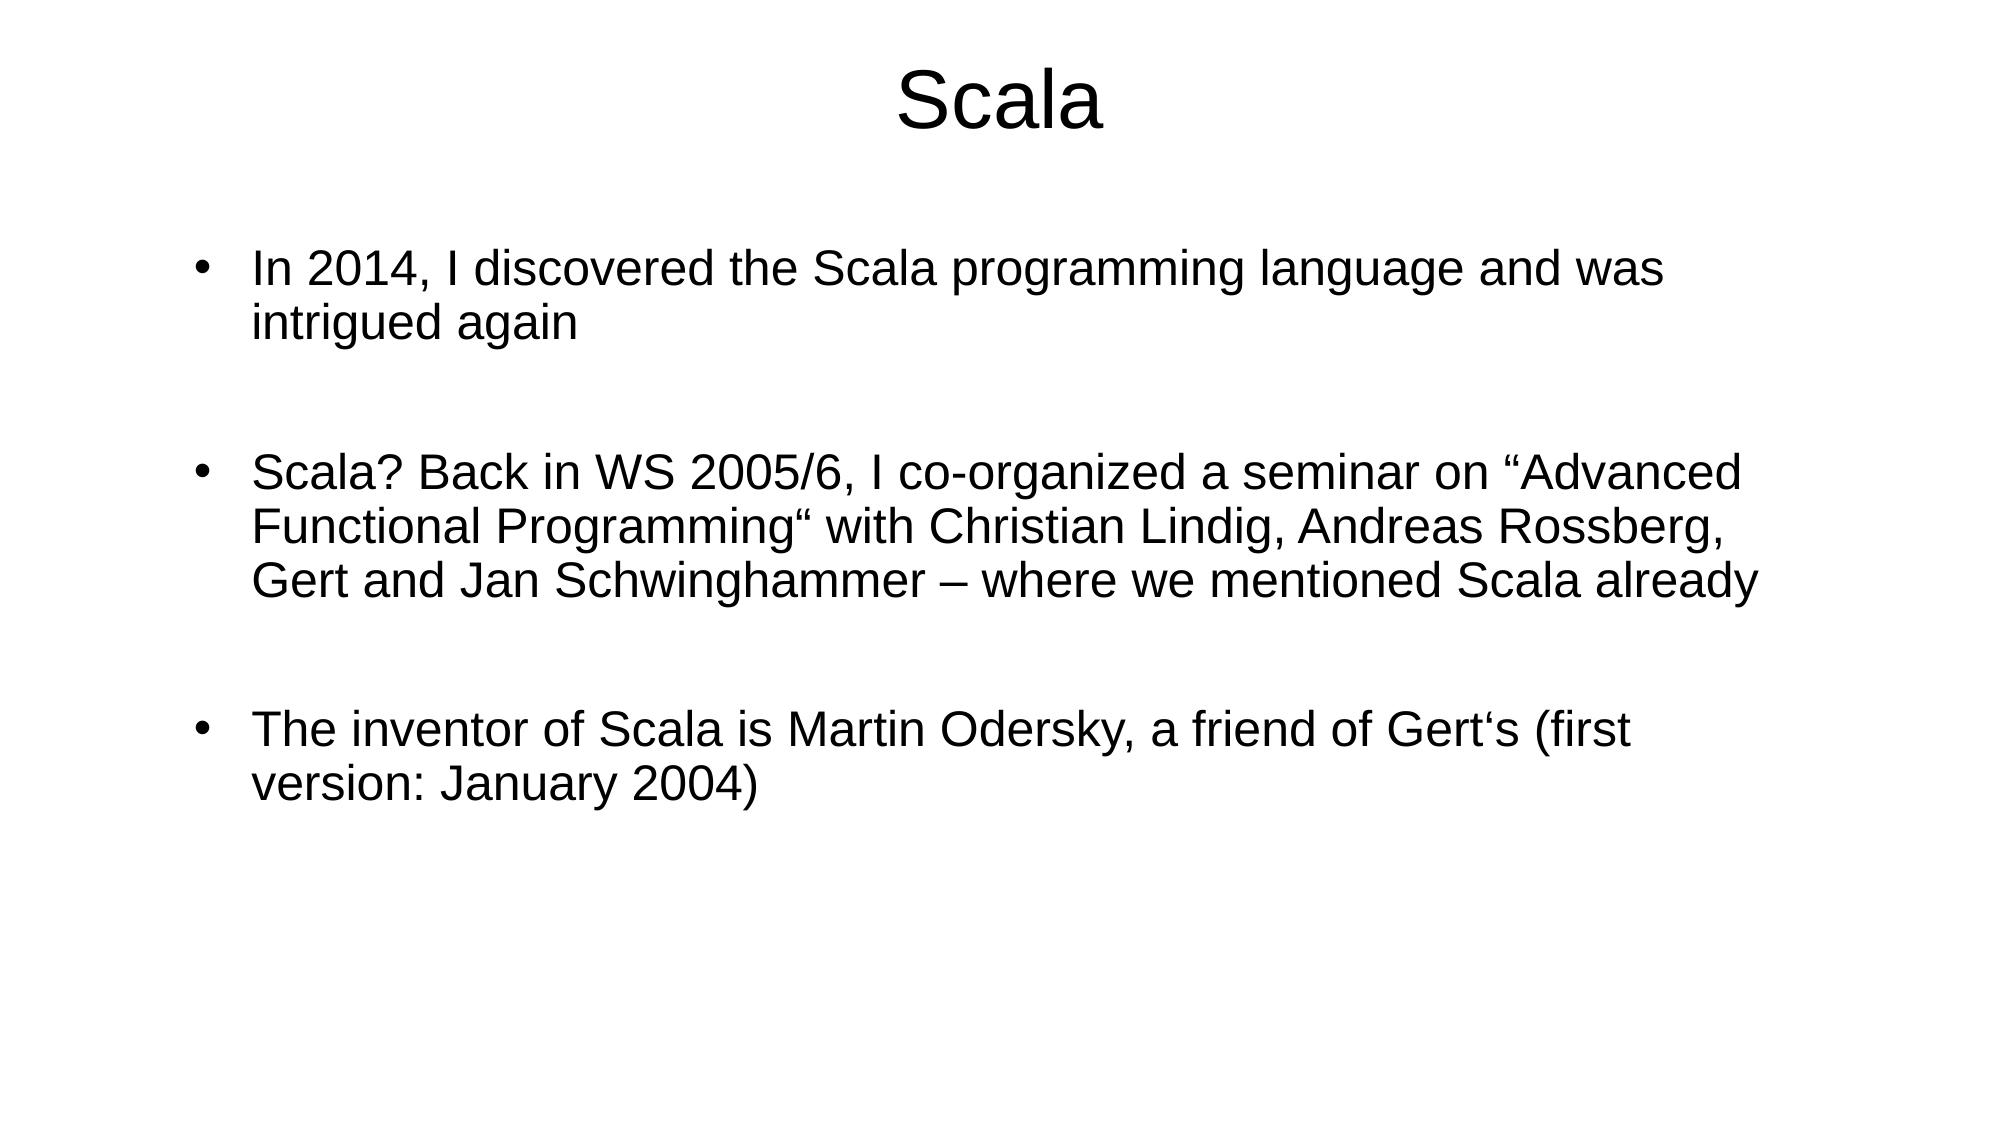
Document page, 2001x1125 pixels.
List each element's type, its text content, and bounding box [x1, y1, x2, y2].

title Scala [95, 43, 1905, 154]
subtitle In 2014, I discovered the Scala programming language and was intrigued again Scala? Back in WS 2005/6, I co-organized a seminar on “Advanced Functional Programming“ with Christian Lindig, Andreas Rossberg, Gert and Jan Schwinghammer – where we mentioned Scala already The inventor of Scala is Martin Odersky, a friend of Gert‘s (first version: January 2004) [178, 234, 1822, 1061]
